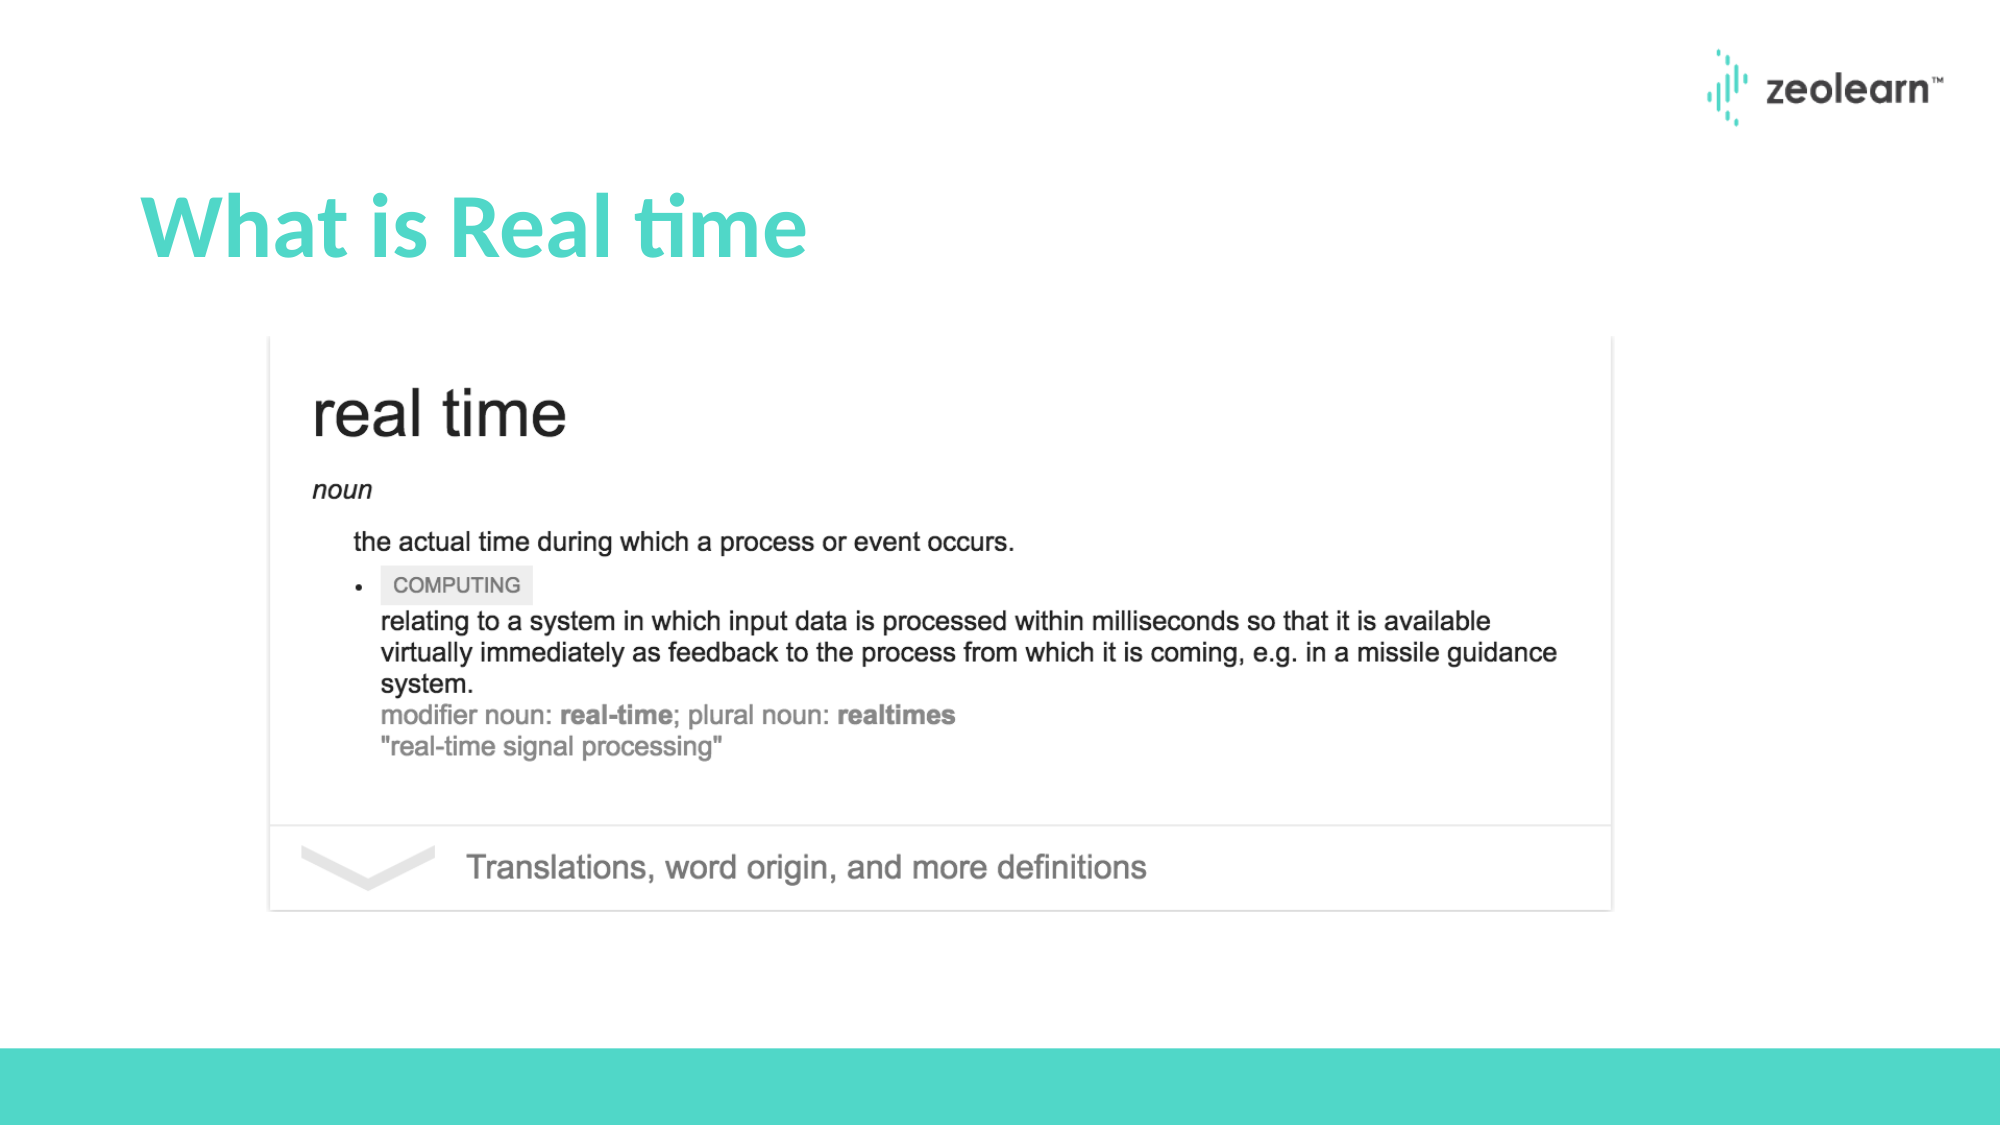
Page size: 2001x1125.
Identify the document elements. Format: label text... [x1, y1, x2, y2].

picture [1686, 37, 1965, 140]
title What is Real time [125, 119, 1756, 337]
picture [266, 336, 1615, 912]
